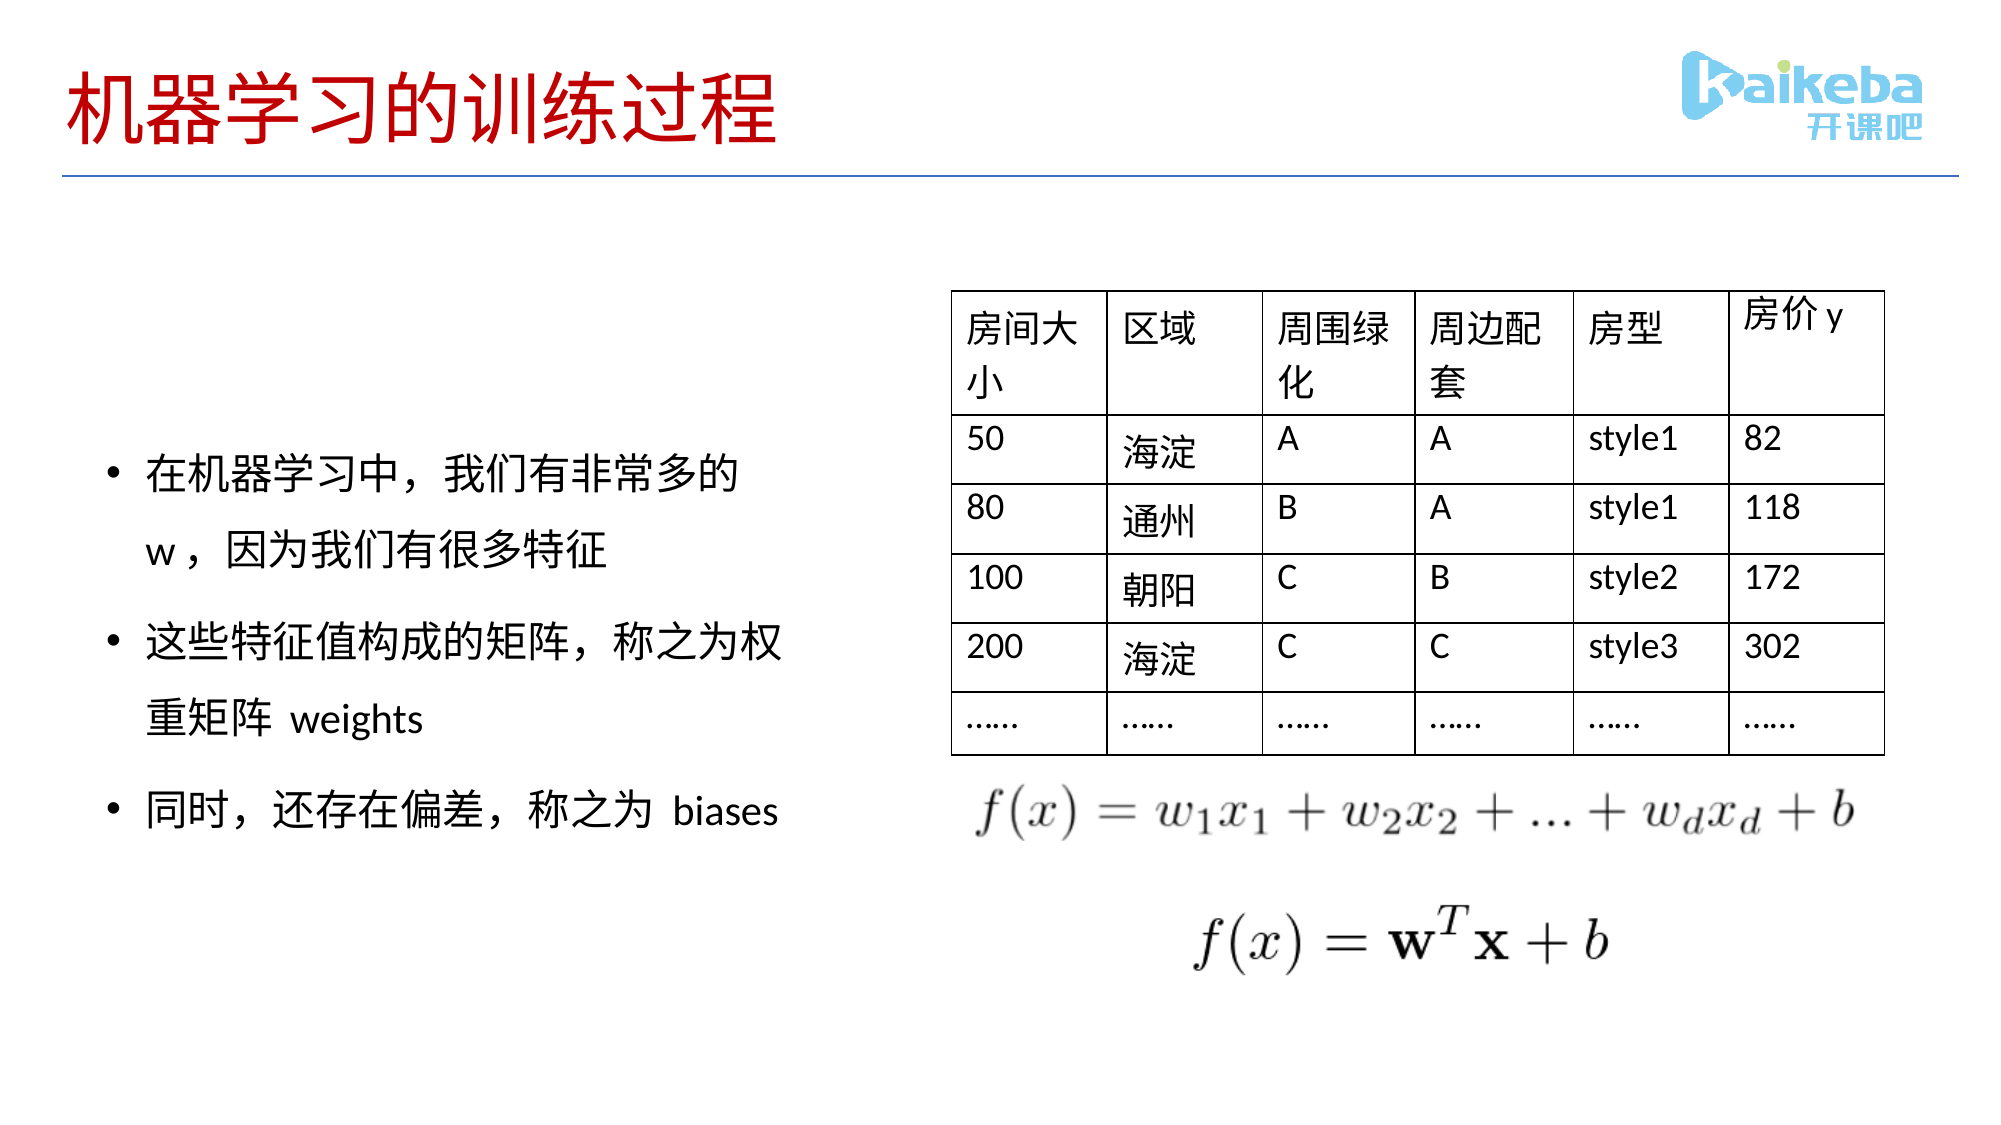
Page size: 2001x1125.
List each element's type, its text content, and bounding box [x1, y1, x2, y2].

table_cell …… [1730, 693, 1884, 754]
table_cell 172 [1730, 555, 1884, 622]
table_cell 海淀 [1108, 416, 1262, 483]
table_cell C [1416, 624, 1573, 691]
table_header 周围绿化 [1263, 292, 1414, 414]
table_cell 海淀 [1108, 624, 1262, 691]
table_cell …… [952, 693, 1106, 754]
table_cell style1 [1574, 485, 1728, 553]
table_header 房型 [1574, 292, 1728, 414]
table_cell 通州 [1108, 485, 1262, 553]
table_cell …… [1108, 693, 1262, 754]
table_cell A [1416, 416, 1573, 483]
list 在机器学习中，我们有非常多的w，因为我们有很多特征 这些特征值构成的矩阵，称之为权重矩阵 weights 同时，还存在偏差，称之为 biases [98, 413, 808, 899]
table_cell 朝阳 [1108, 555, 1262, 622]
table_header 区域 [1108, 292, 1262, 414]
table_cell A [1416, 485, 1573, 553]
table_cell B [1416, 555, 1573, 622]
table_cell B [1263, 485, 1414, 553]
table_cell C [1263, 624, 1414, 691]
table_cell 118 [1730, 485, 1884, 553]
table_header 周边配套 [1416, 292, 1573, 414]
table_cell style1 [1574, 416, 1728, 483]
table_cell 50 [952, 416, 1106, 483]
table_cell C [1263, 555, 1414, 622]
title 机器学习的训练过程 [57, 59, 1728, 167]
table_cell 80 [952, 485, 1106, 553]
table_header 房价y [1730, 292, 1884, 414]
picture [969, 759, 1867, 856]
table_cell style2 [1574, 555, 1728, 622]
table_cell …… [1263, 693, 1414, 754]
table_header 房间大小 [952, 292, 1106, 414]
table_cell 82 [1730, 416, 1884, 483]
table_cell A [1263, 416, 1414, 483]
table_cell 302 [1730, 624, 1884, 691]
table_cell …… [1416, 693, 1573, 754]
table_cell …… [1574, 693, 1728, 754]
picture [1178, 882, 1621, 987]
table_cell 100 [952, 555, 1106, 622]
table_cell 200 [952, 624, 1106, 691]
table_cell style3 [1574, 624, 1728, 691]
